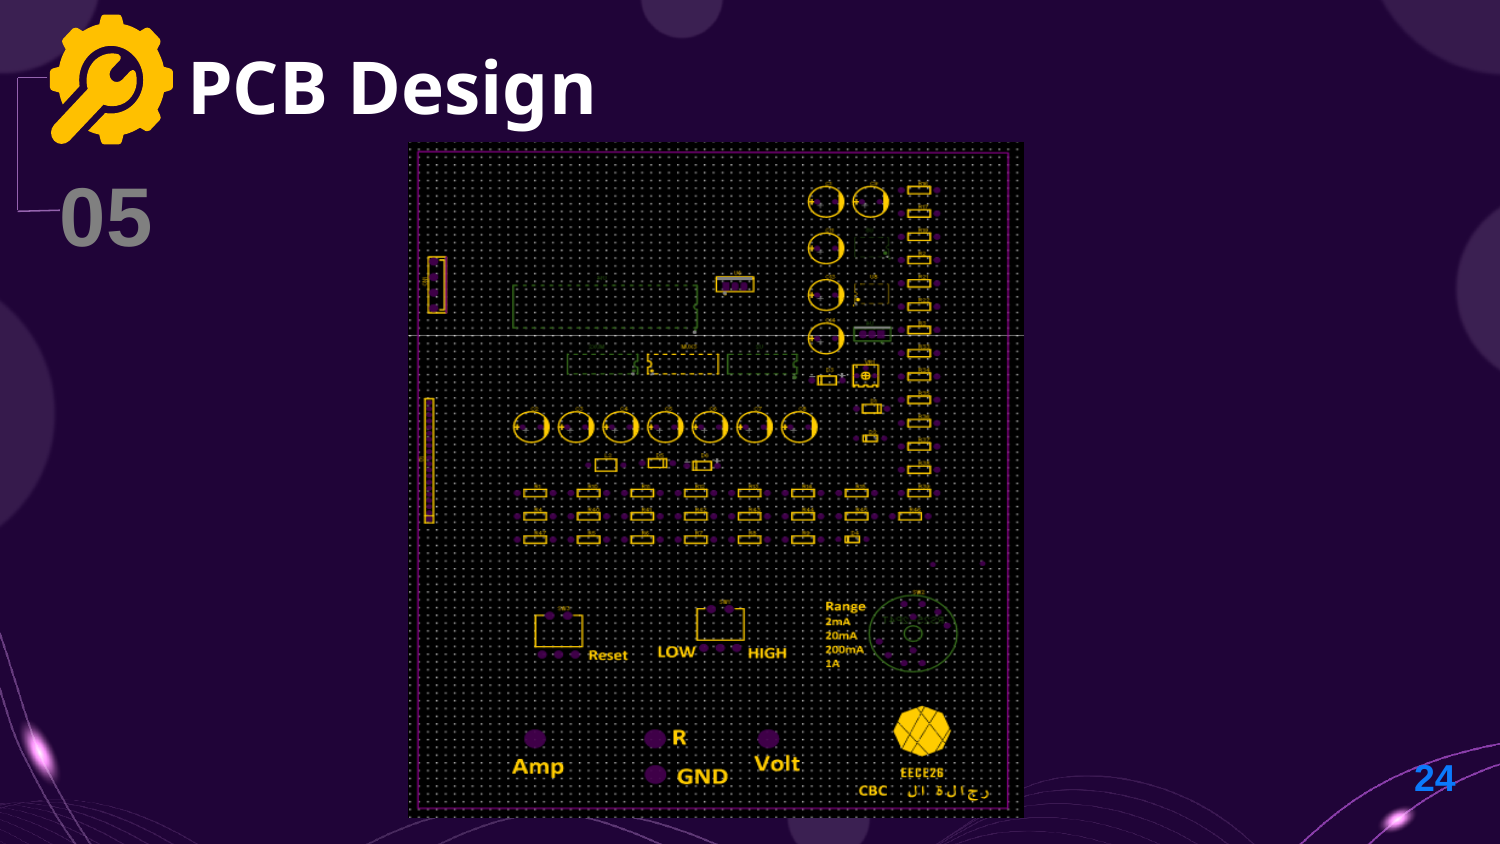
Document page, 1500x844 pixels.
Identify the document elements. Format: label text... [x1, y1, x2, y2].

picture [0, 0, 1500, 844]
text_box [49, 14, 174, 145]
text_box 05 [37, 161, 175, 264]
text_box 24 [1392, 741, 1478, 812]
title PCB Design [178, 26, 788, 121]
